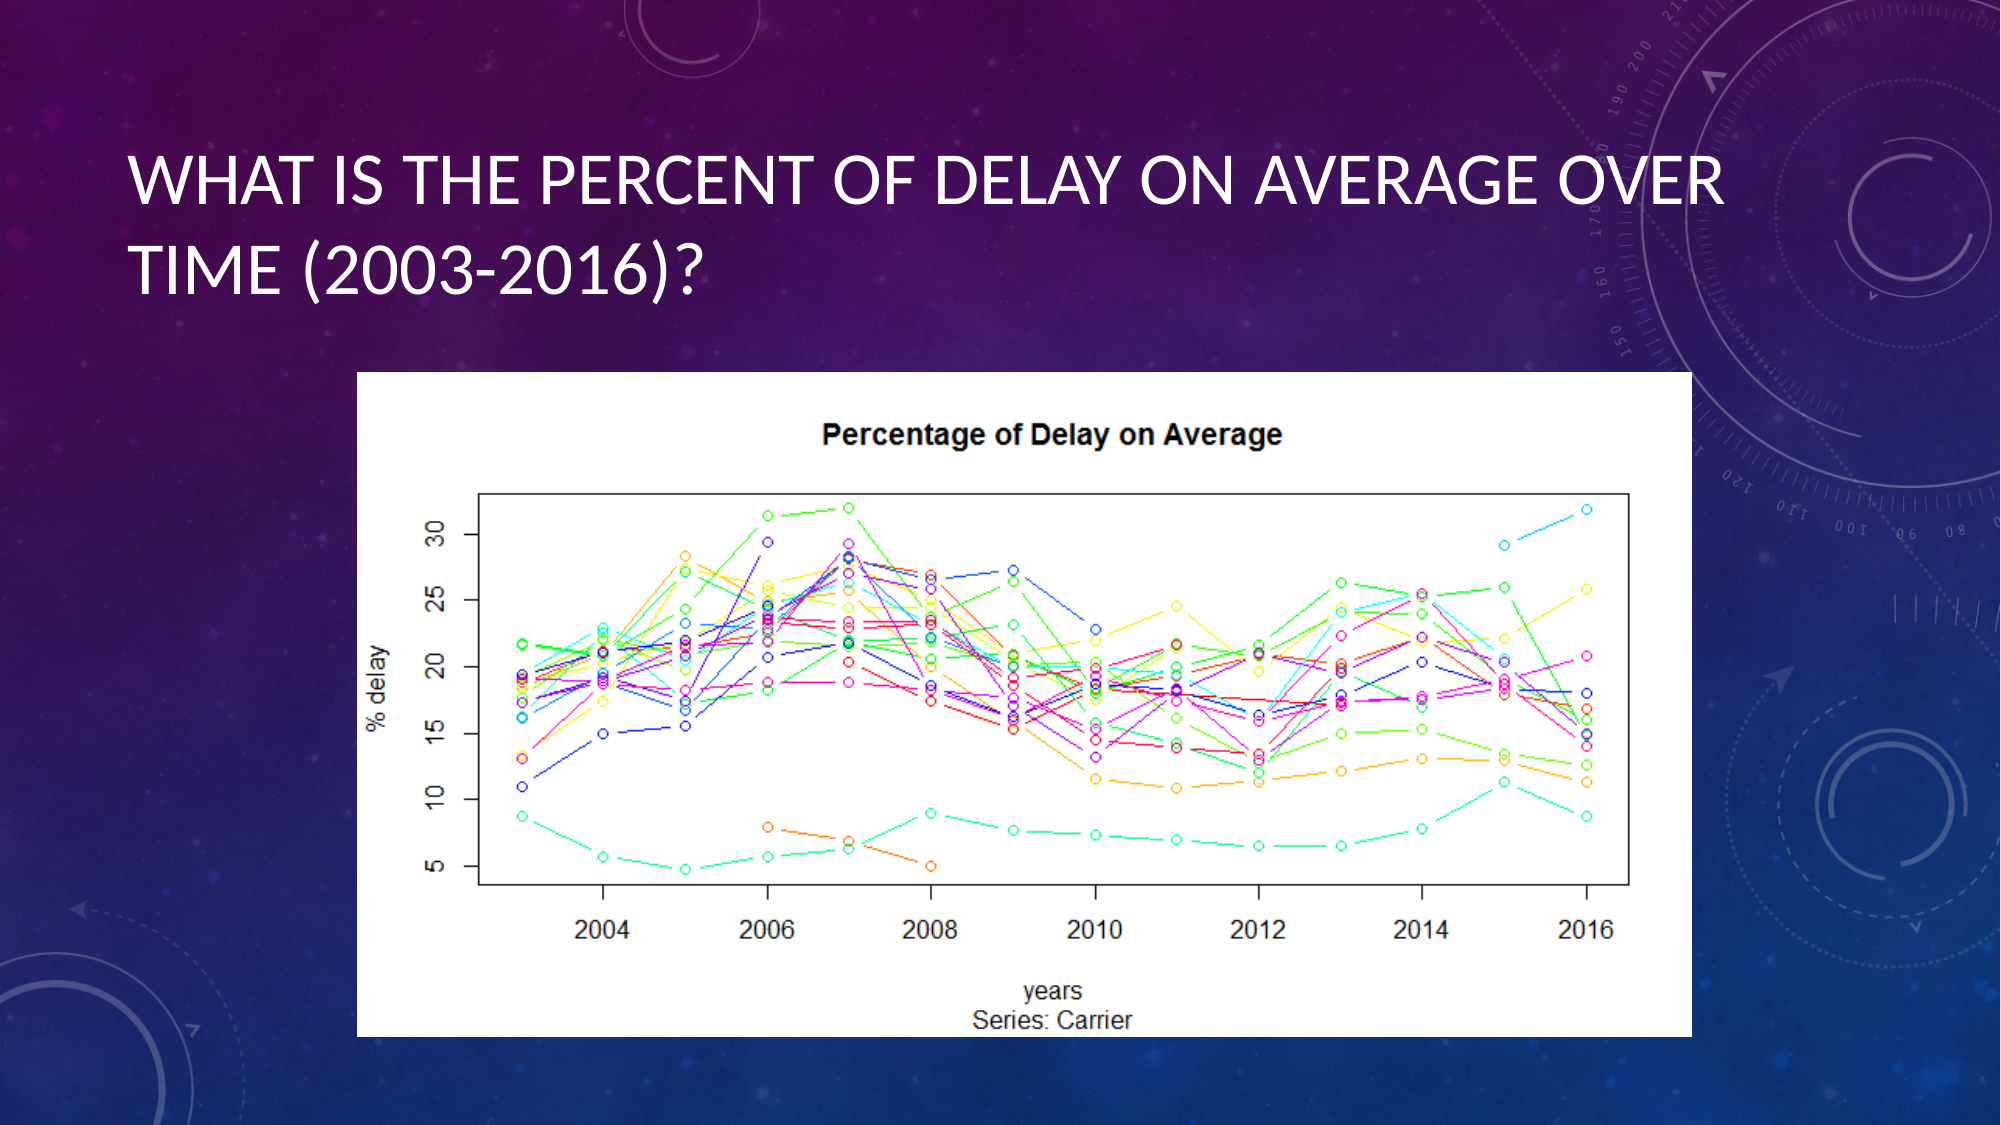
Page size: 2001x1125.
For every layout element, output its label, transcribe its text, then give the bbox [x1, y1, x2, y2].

picture [0, 0, 2001, 1125]
title WHAT IS THE PERCENT OF DELAY ON AVERAGE OVER TIME (2003-2016)? [112, 99, 1775, 339]
